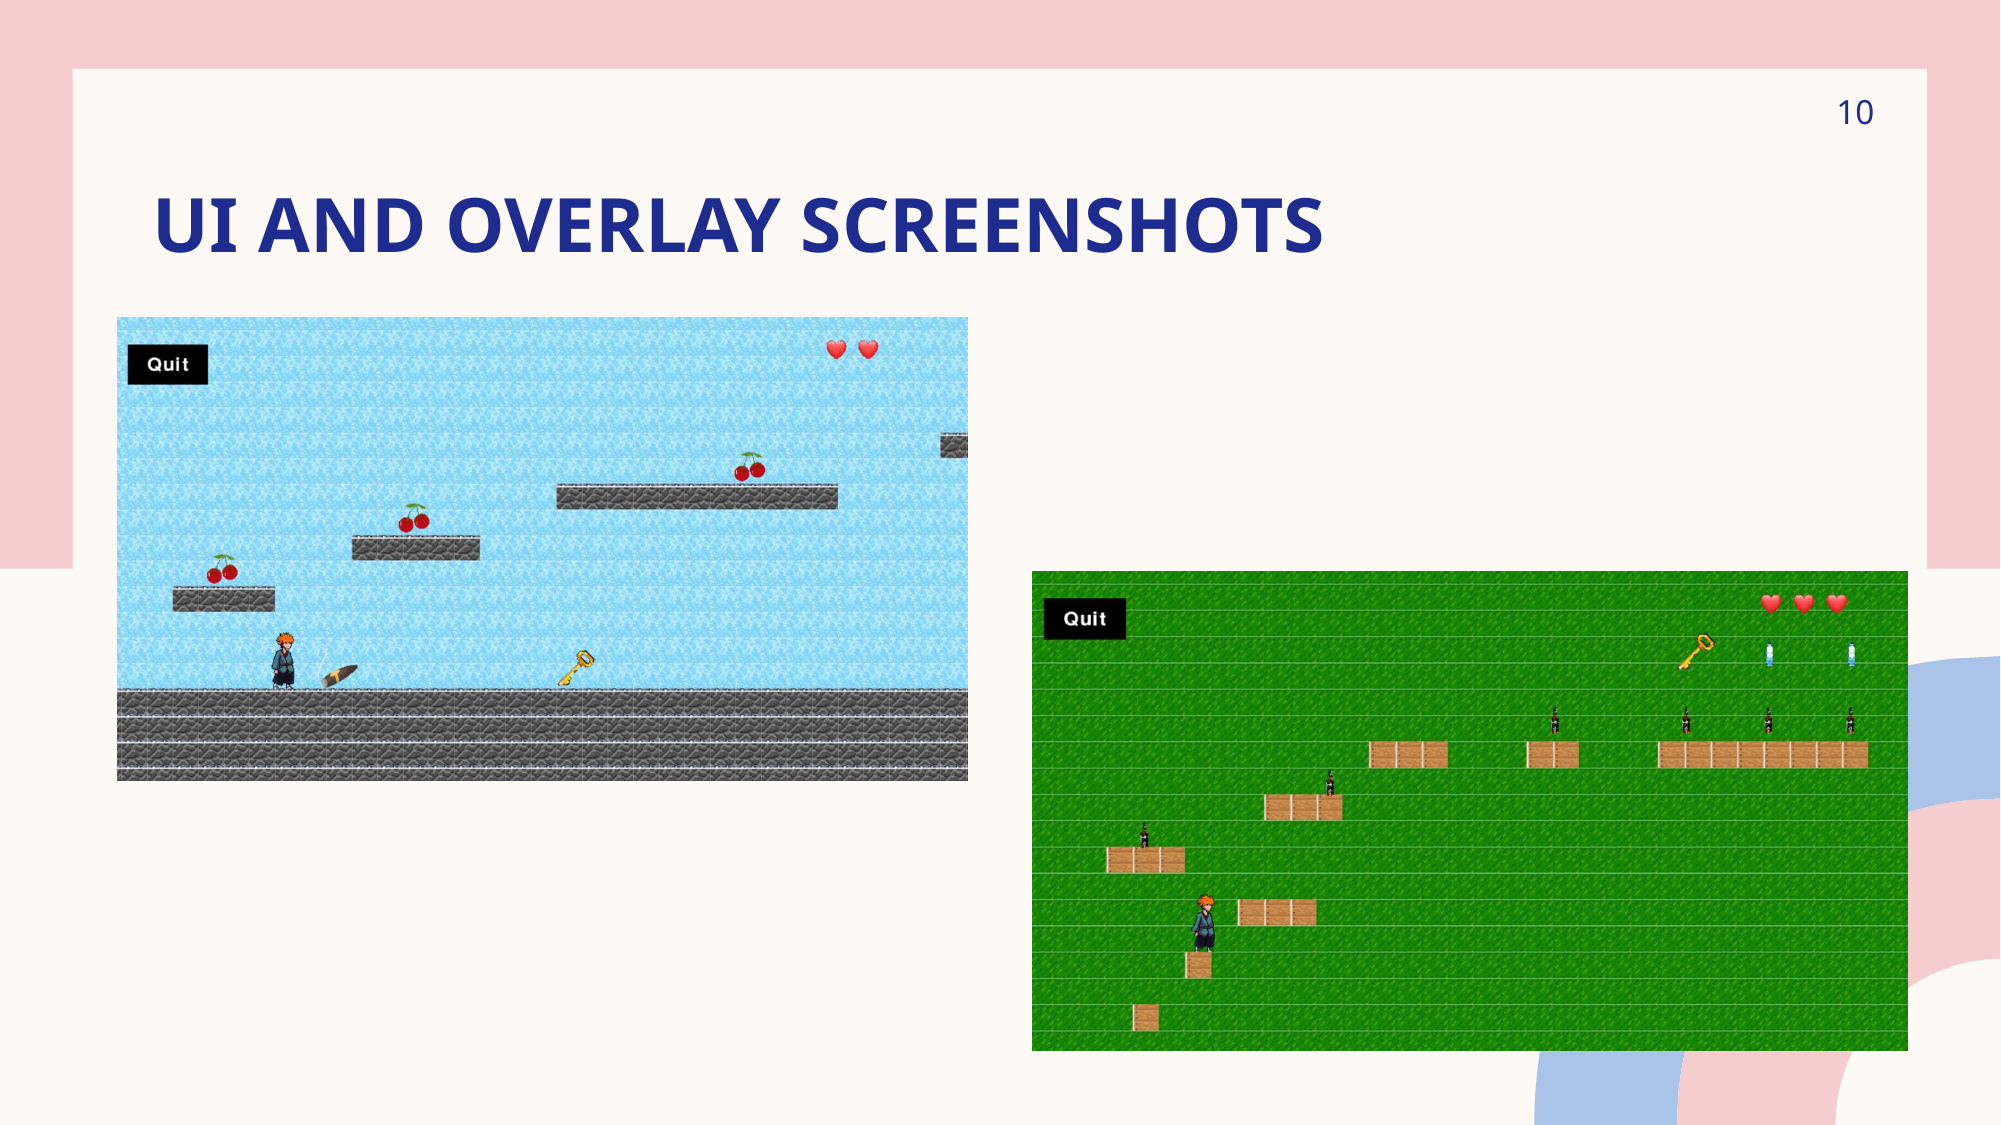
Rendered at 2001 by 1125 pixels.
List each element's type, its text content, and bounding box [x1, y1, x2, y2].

picture [1032, 571, 1908, 1051]
slide_number 10 [1699, 75, 1875, 153]
title UI and overlay screenshots [137, 88, 1863, 268]
picture [117, 317, 968, 781]
